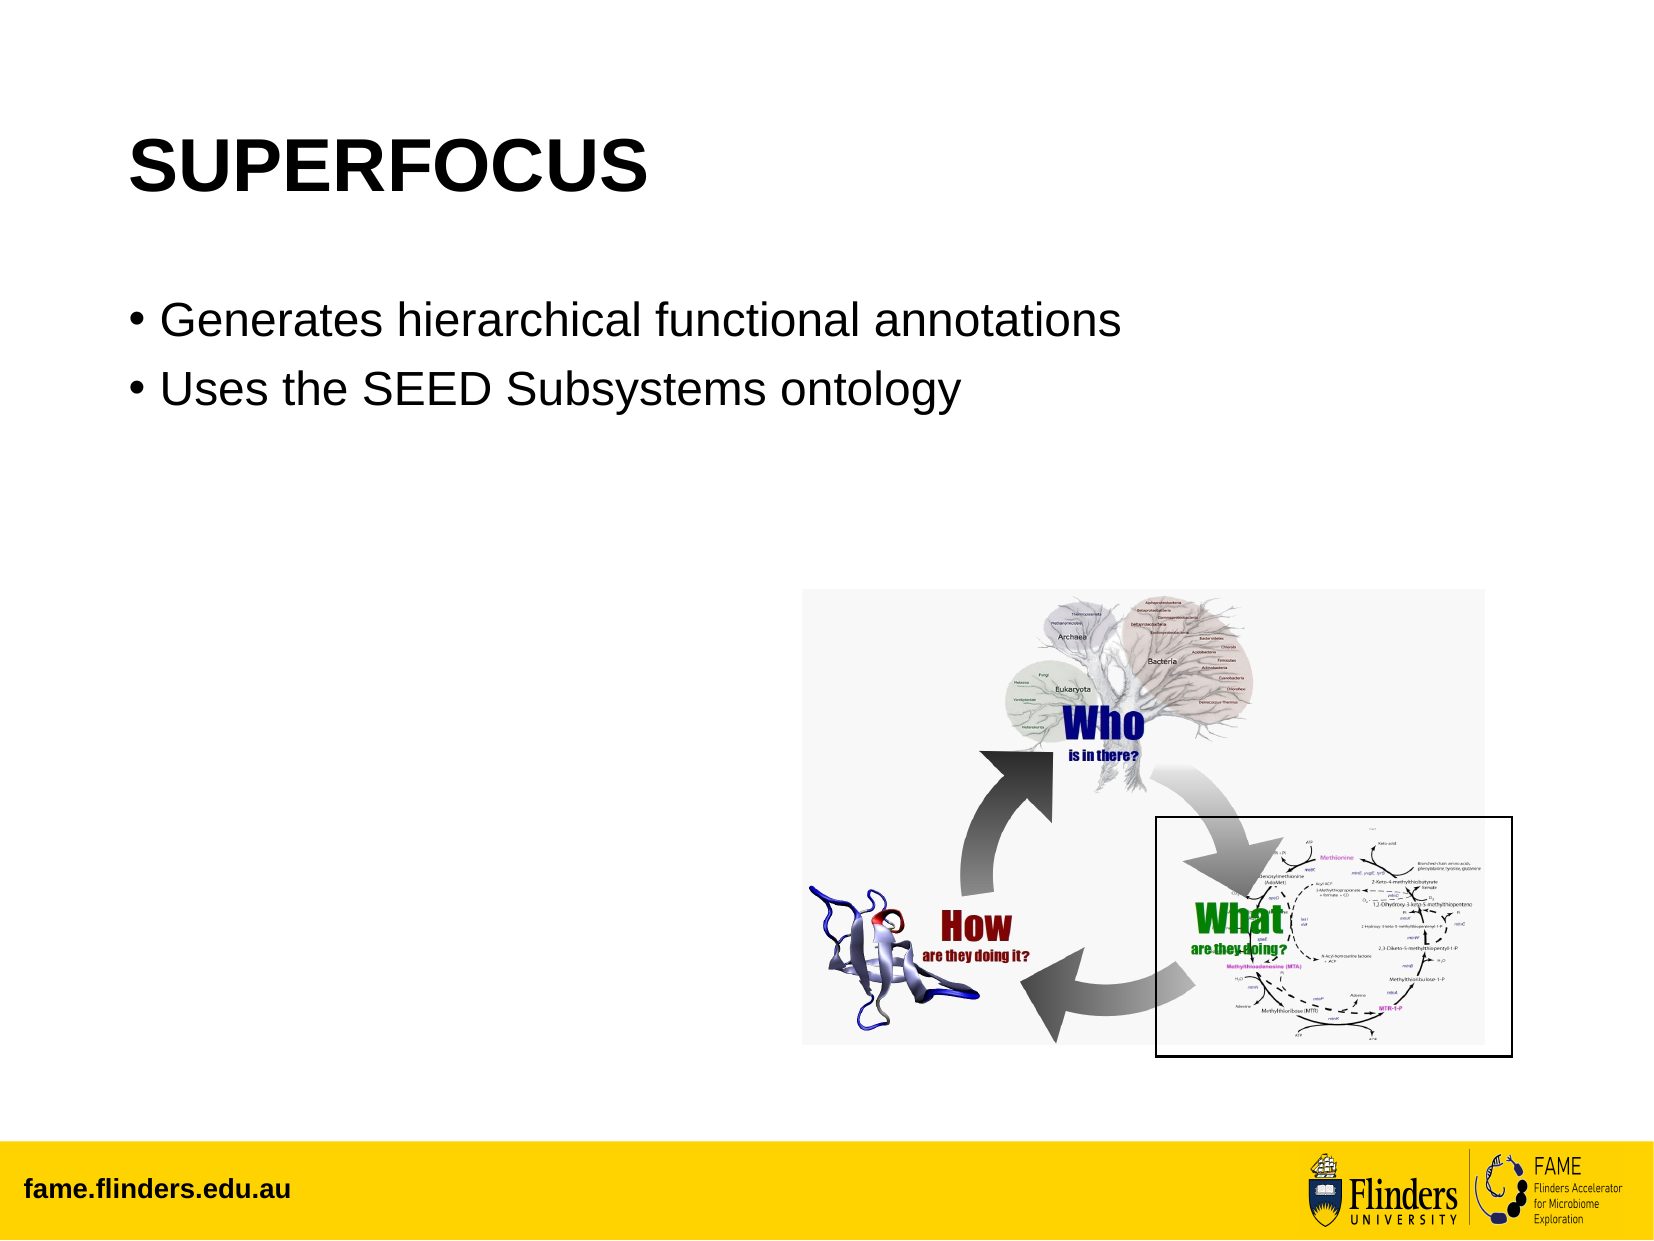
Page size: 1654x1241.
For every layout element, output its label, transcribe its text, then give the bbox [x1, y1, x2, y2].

title SUPERFOCUS [113, 90, 1540, 245]
text_box [1155, 816, 1513, 1058]
list Generates hierarchical functional annotations Uses the SEED Subsystems ontology [113, 287, 1540, 1107]
picture [802, 589, 1485, 1045]
picture [1298, 1144, 1625, 1237]
